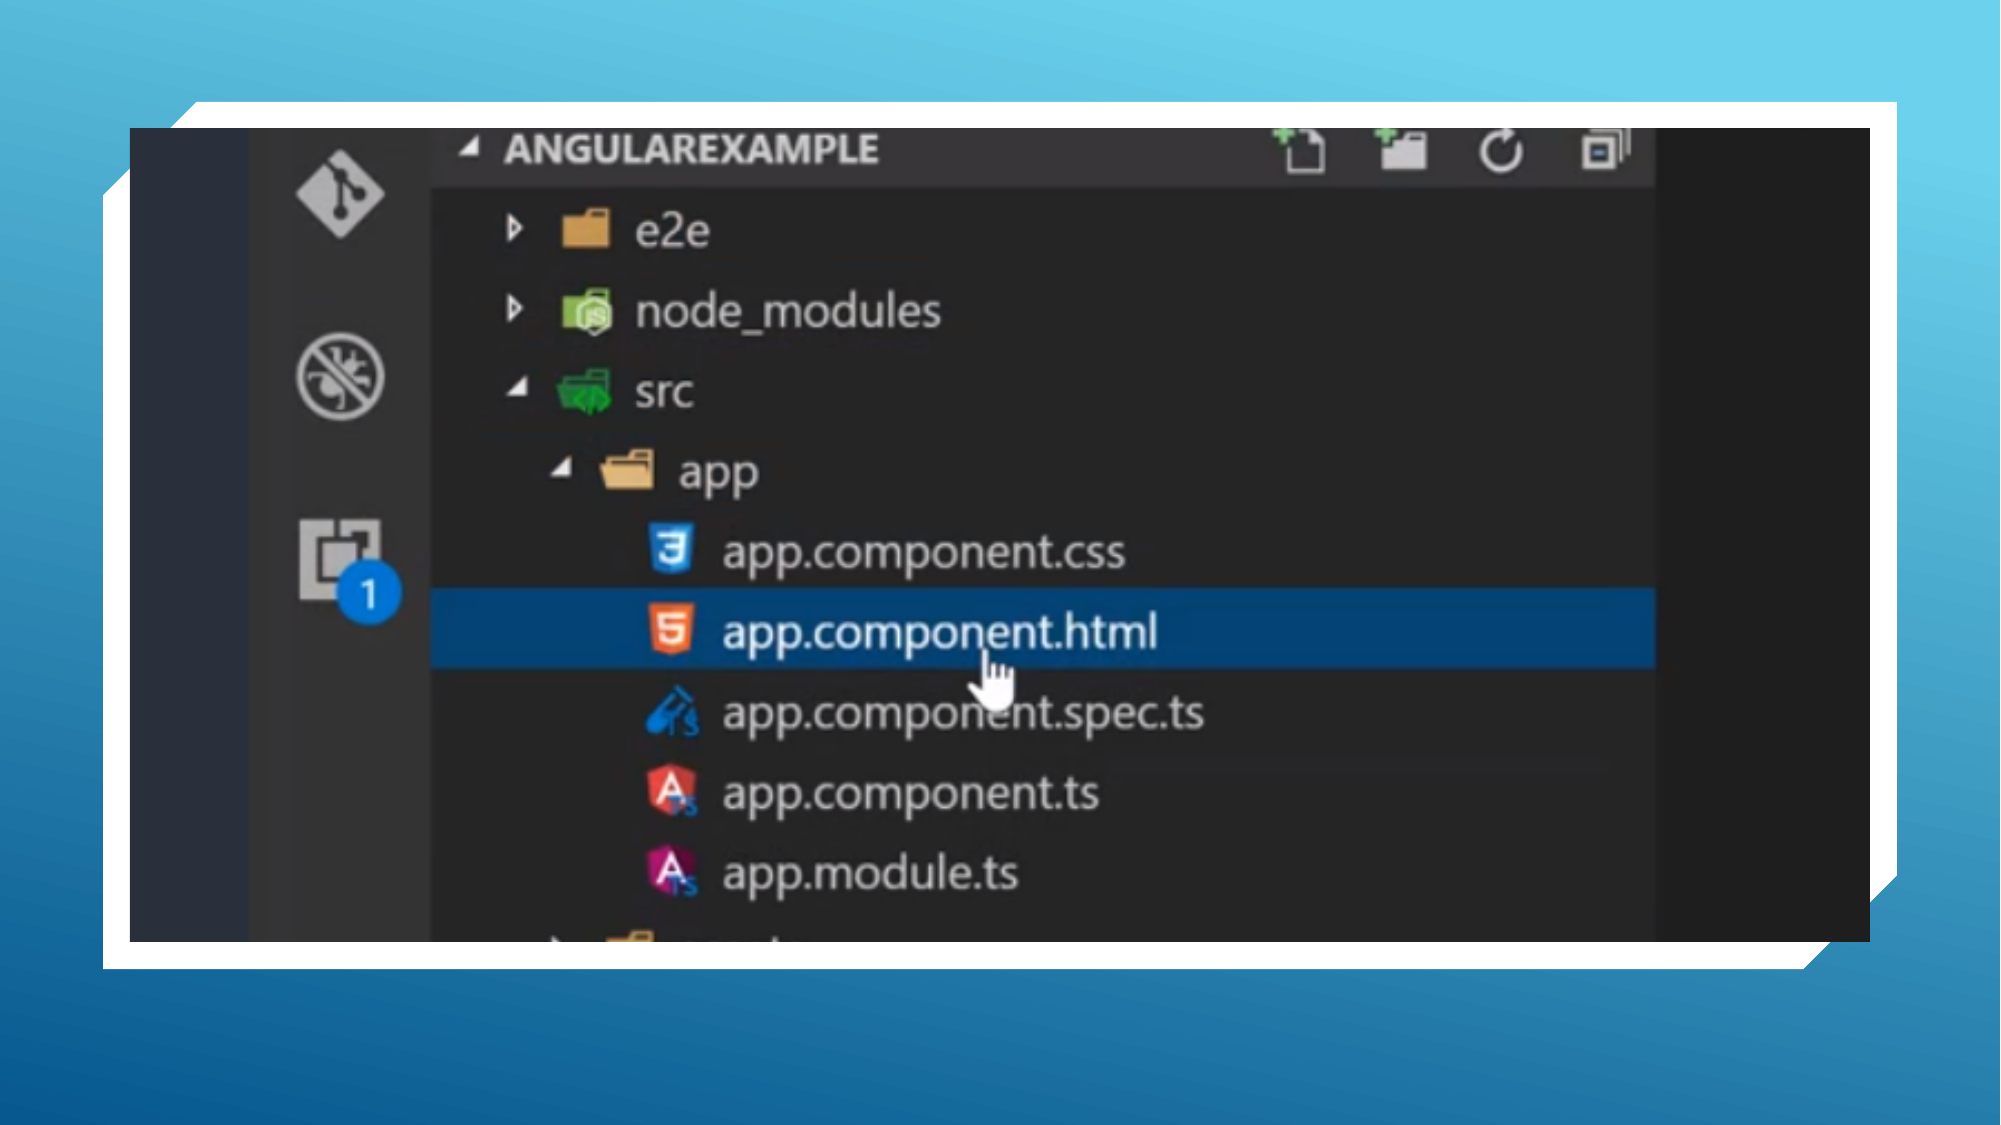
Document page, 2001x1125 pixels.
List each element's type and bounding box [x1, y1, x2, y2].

text_box [101, 167, 1510, 971]
text_box [0, 0, 2000, 1125]
text_box [168, 100, 1899, 485]
list [129, 128, 1871, 943]
text_box [1510, 485, 2000, 1013]
